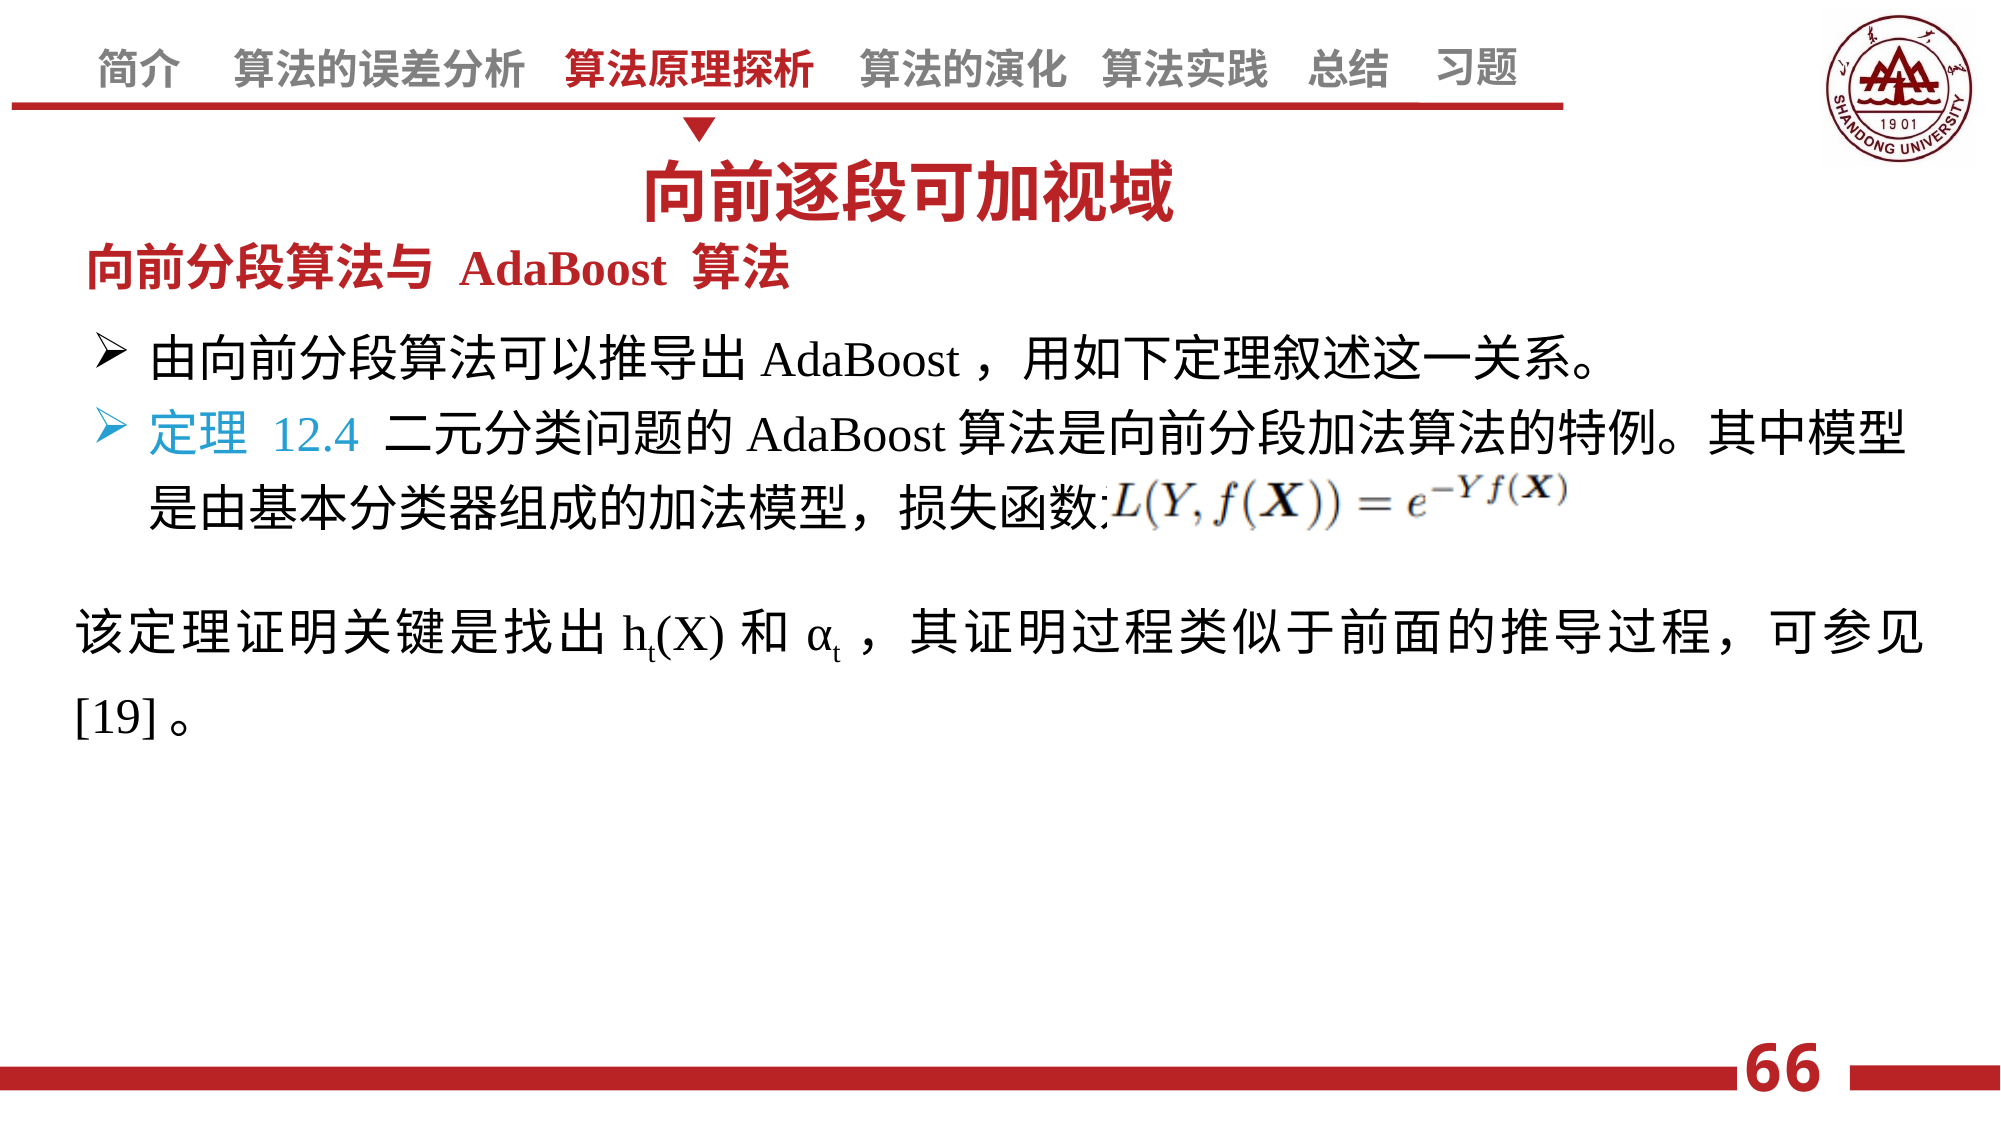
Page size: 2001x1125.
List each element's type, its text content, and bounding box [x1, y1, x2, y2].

text_box 向前逐段可加视域 [626, 142, 1629, 237]
text_box 向前分段算法与 AdaBoost 算法 [71, 227, 1074, 303]
picture [1820, 9, 1977, 167]
picture [1106, 457, 1571, 535]
text_box 由向前分段算法可以推导出AdaBoost，用如下定理叙述这一关系。 定理 12.4 二元分类问题的AdaBoost算法是向前分段加法算法的特例。其中模型是由基本分类器组成的加法模型，损失函数为 [77, 304, 1923, 544]
text_box 该定理证明关键是找出ht(X)和αt，其证明过程类似于前面的推导过程，可参见 [19]。 [59, 586, 1941, 751]
